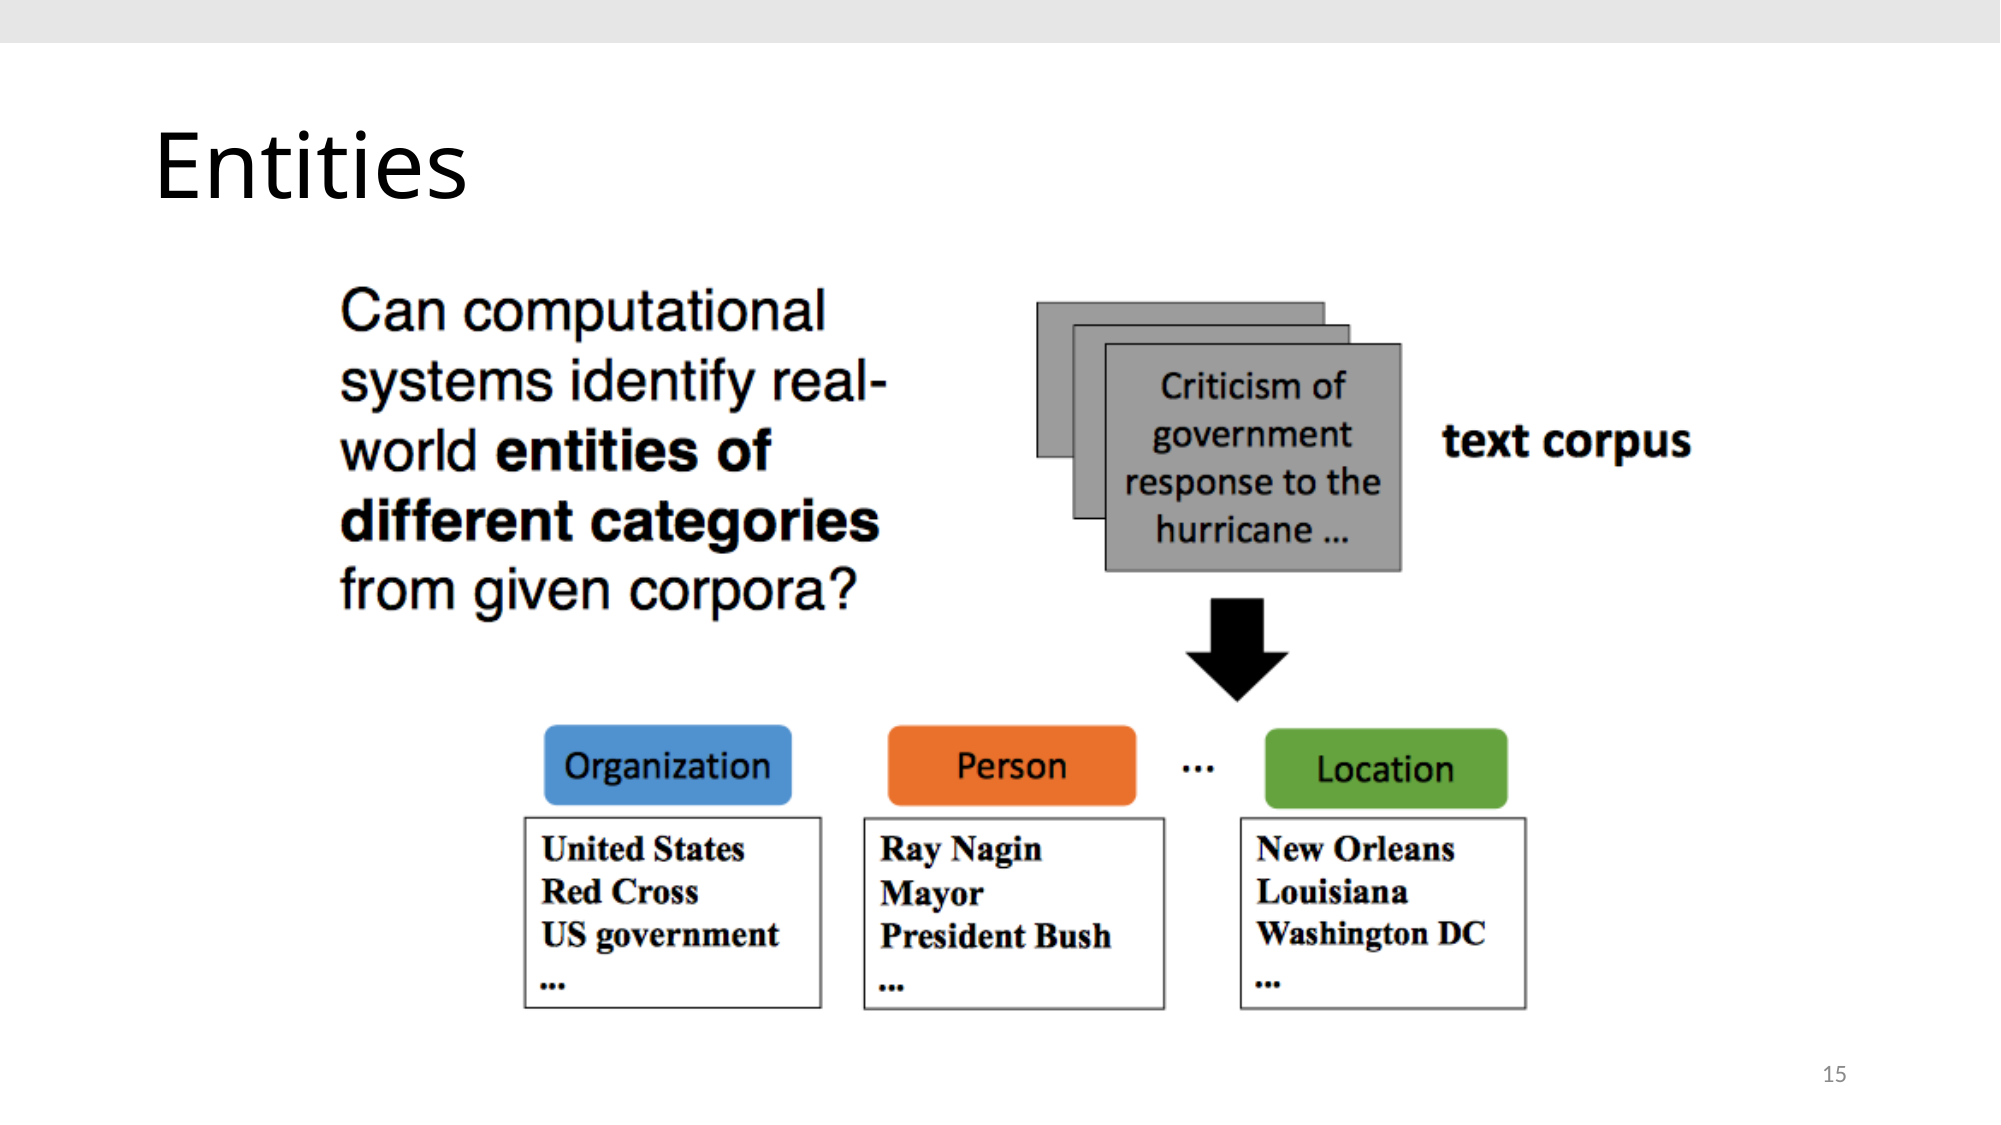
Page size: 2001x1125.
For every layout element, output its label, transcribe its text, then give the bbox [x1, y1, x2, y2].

title Entities [137, 59, 1863, 278]
slide_number 15 [1412, 1042, 1863, 1103]
picture [248, 234, 1752, 1086]
text_box [0, 0, 2000, 44]
